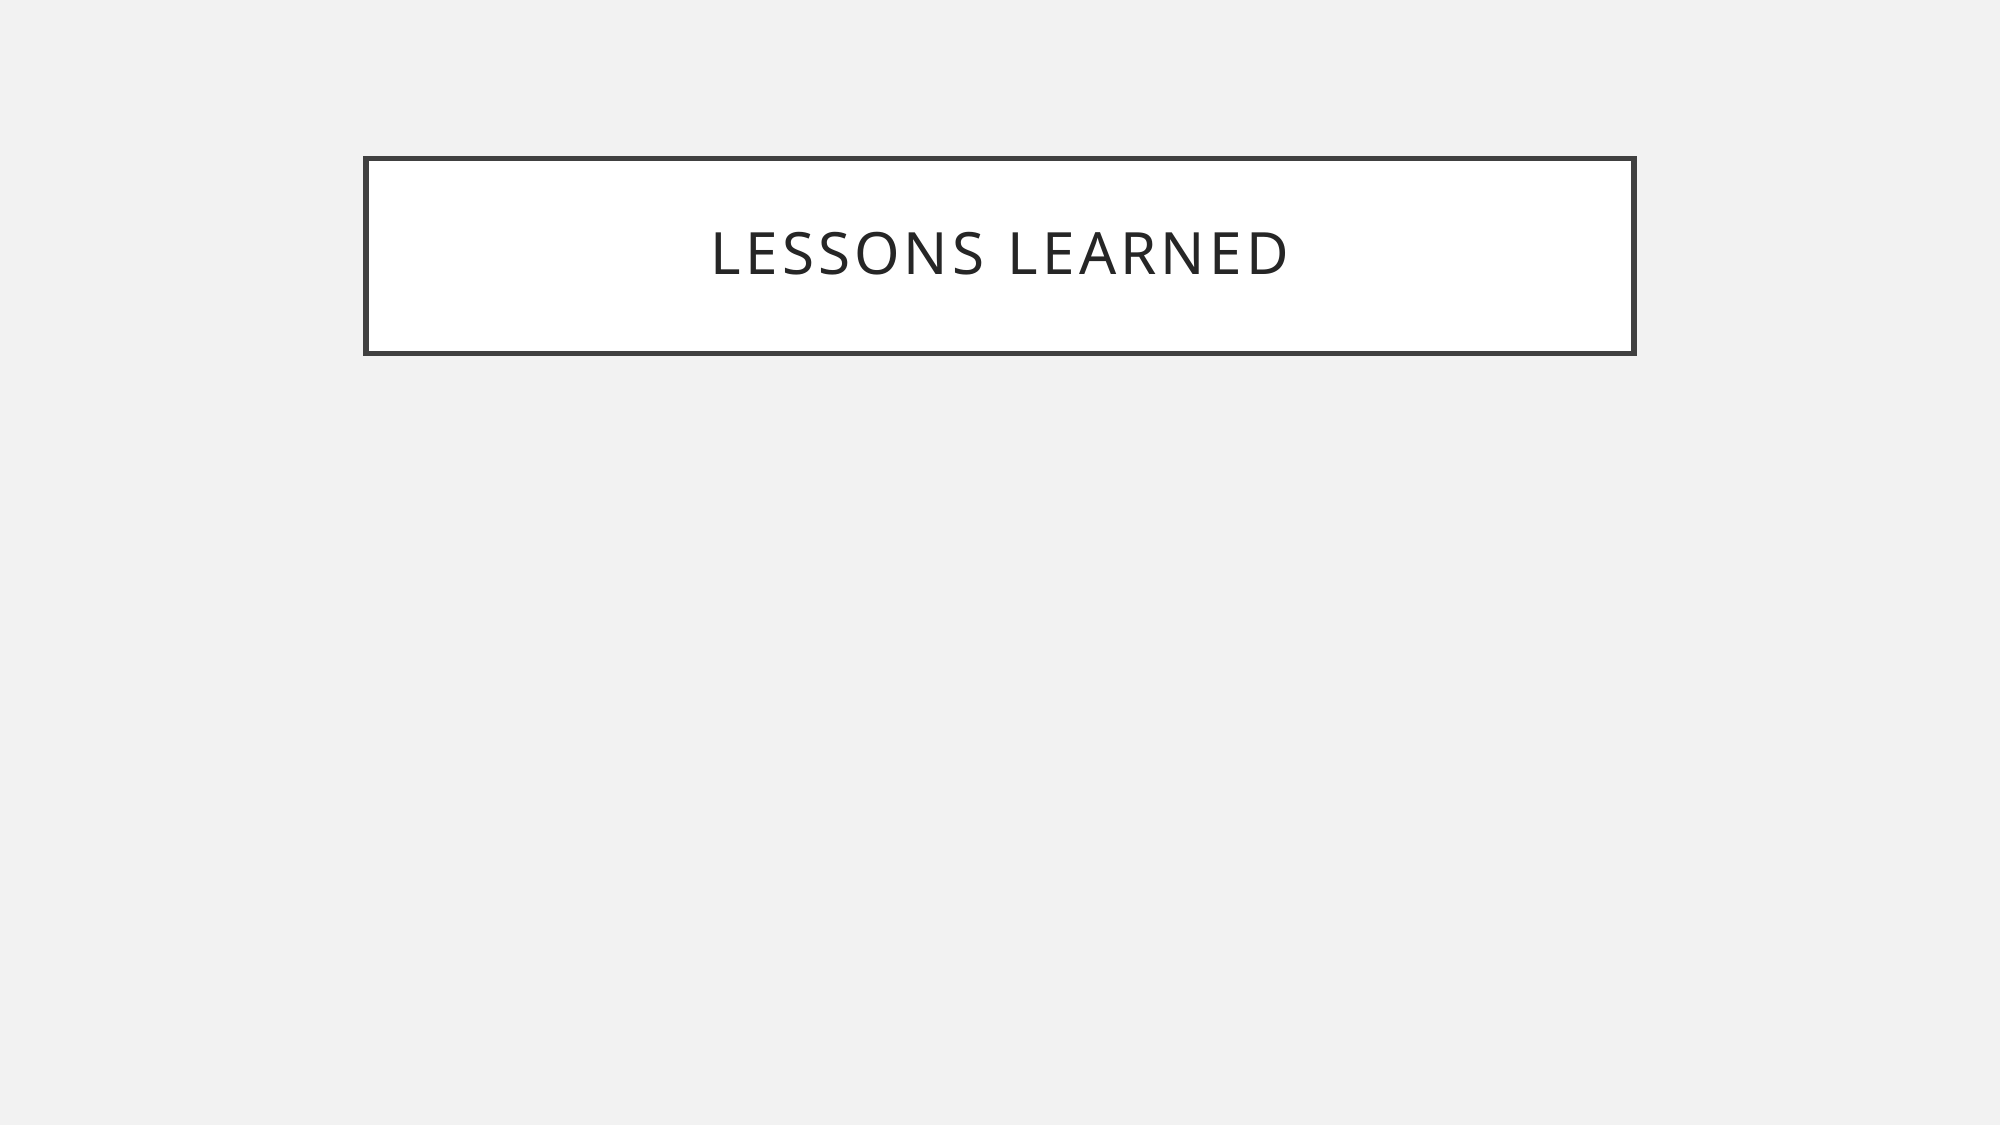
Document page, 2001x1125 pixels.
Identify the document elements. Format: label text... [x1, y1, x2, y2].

title Lessons Learned [363, 156, 1637, 356]
